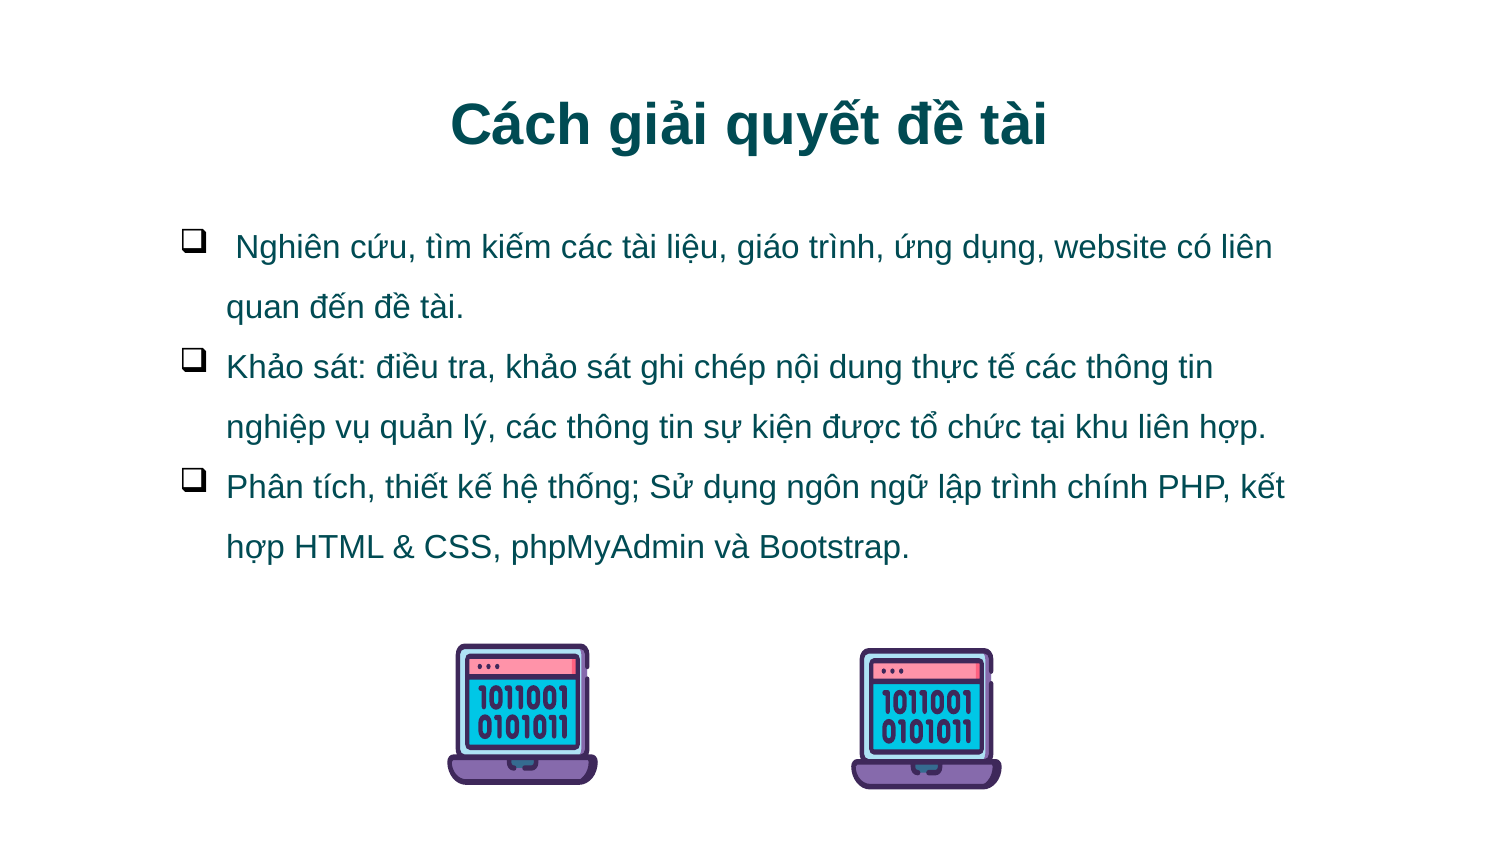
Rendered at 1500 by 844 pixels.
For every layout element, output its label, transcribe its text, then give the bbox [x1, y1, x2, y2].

text_box Cách giải quyết đề tài [118, 71, 1382, 166]
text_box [447, 643, 599, 786]
text_box Nghiên cứu, tìm kiếm các tài liệu, giáo trình, ứng dụng, website có liên quan đến đề tài. Khảo sát: điều tra, khảo sát ghi chép nội dung thực tế các thông tin nghiệp vụ quản lý, các thông tin sự kiện được tổ chức tại khu liên hợp. Phân tích, thiết kế hệ thống; Sử dụng ngôn ngữ lập trình chính PHP, kết hợp HTML & CSS, phpMyAdmin và Bootstrap. [164, 190, 1336, 606]
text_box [850, 647, 1002, 790]
